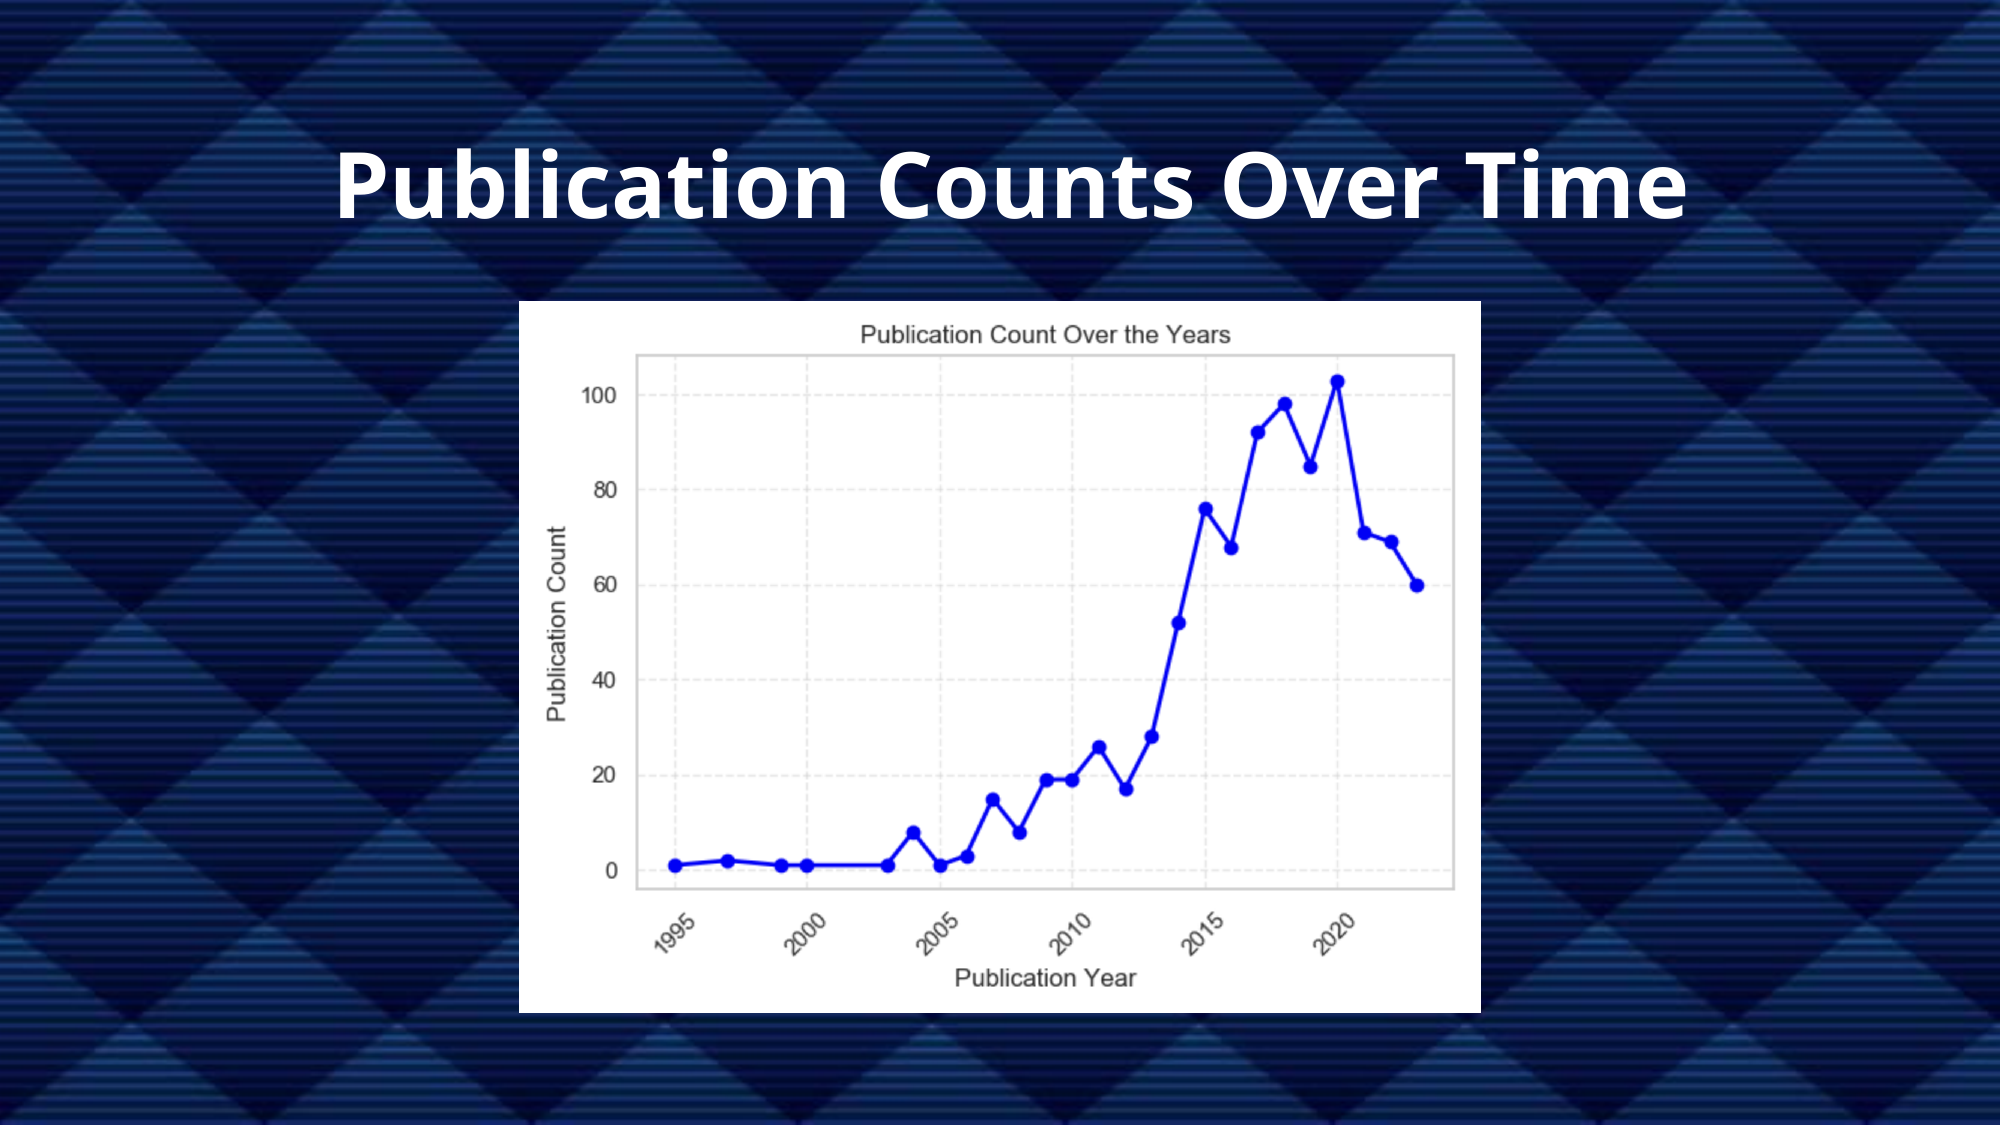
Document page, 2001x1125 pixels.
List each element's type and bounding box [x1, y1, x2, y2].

picture [0, 0, 2000, 1125]
list [519, 301, 1481, 1013]
